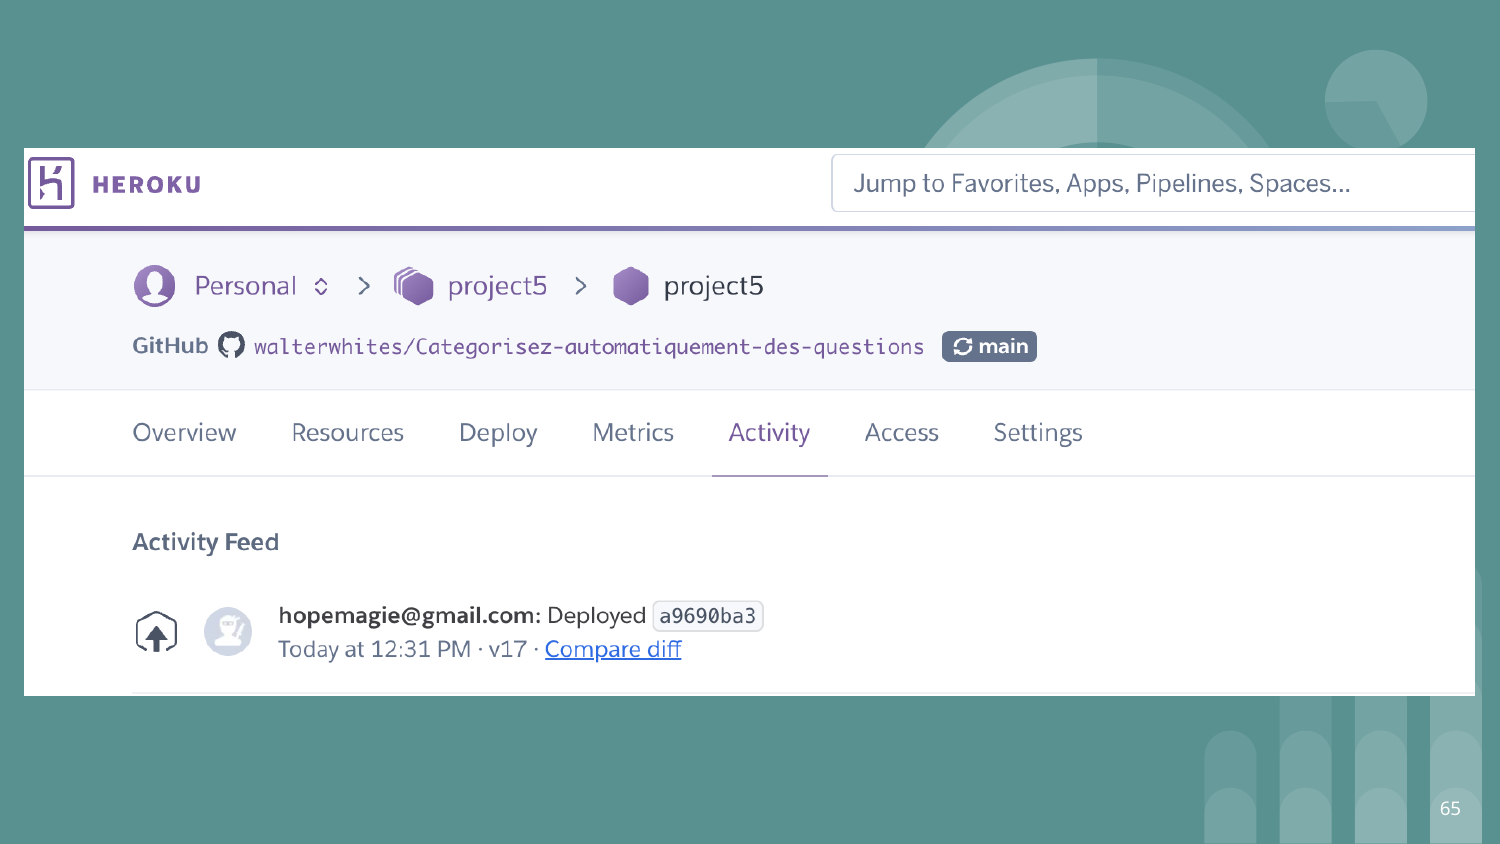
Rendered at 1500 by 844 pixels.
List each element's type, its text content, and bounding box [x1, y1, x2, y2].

picture [24, 148, 1476, 696]
slide_number ‹#› [1386, 777, 1477, 842]
